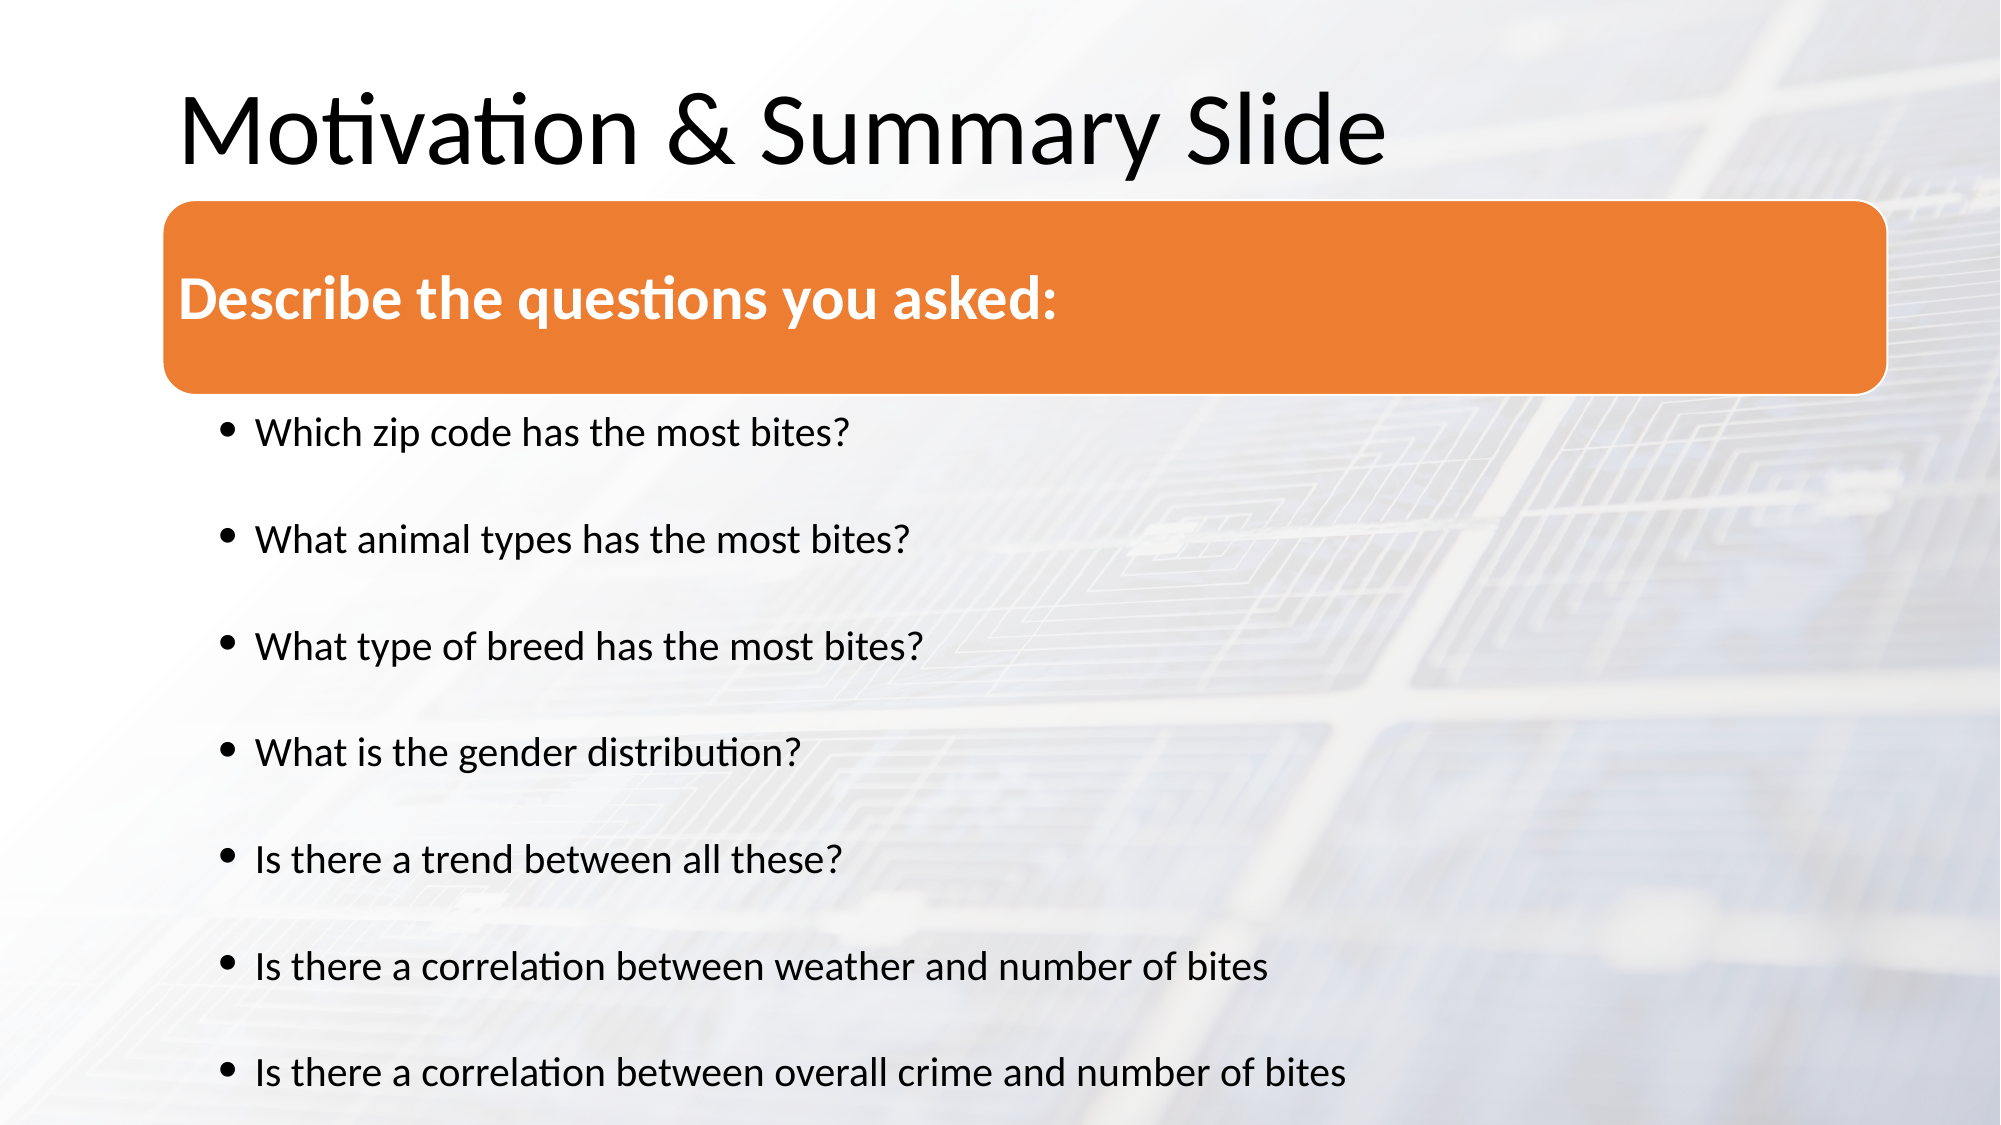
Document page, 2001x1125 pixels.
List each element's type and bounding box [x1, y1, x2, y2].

text_box [162, 178, 1888, 1125]
picture [0, 0, 2000, 1125]
